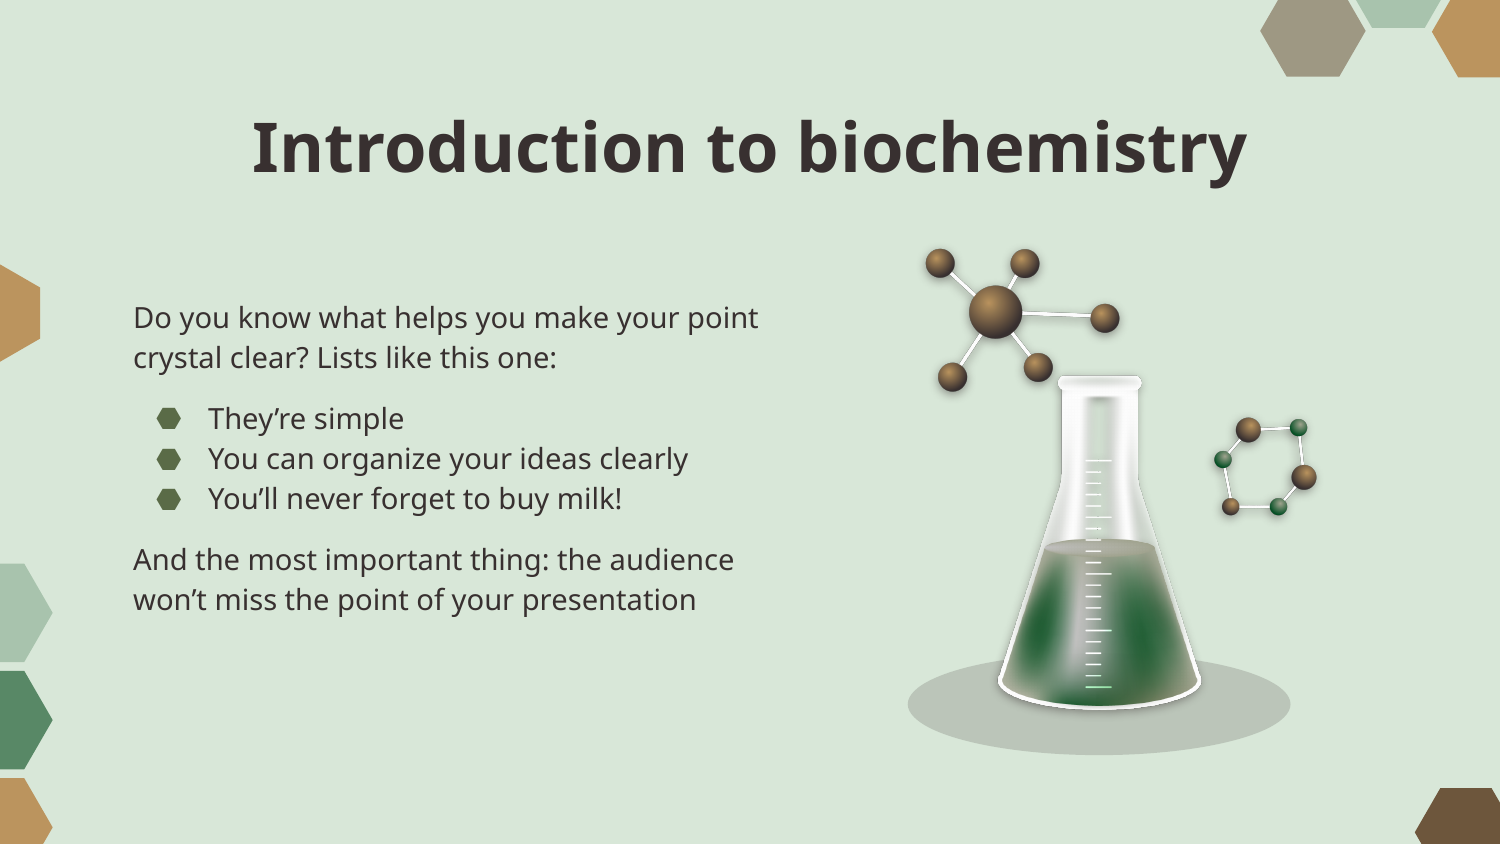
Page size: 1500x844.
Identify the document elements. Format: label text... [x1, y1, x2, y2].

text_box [872, 172, 1369, 756]
subtitle Do you know what helps you make your point crystal clear? Lists like this one: They’re simple You can organize your ideas clearly You’ll never forget to buy milk! And the most important thing: the audience won’t miss the point of your presentation [118, 278, 823, 656]
title Introduction to biochemistry [118, 88, 1383, 183]
